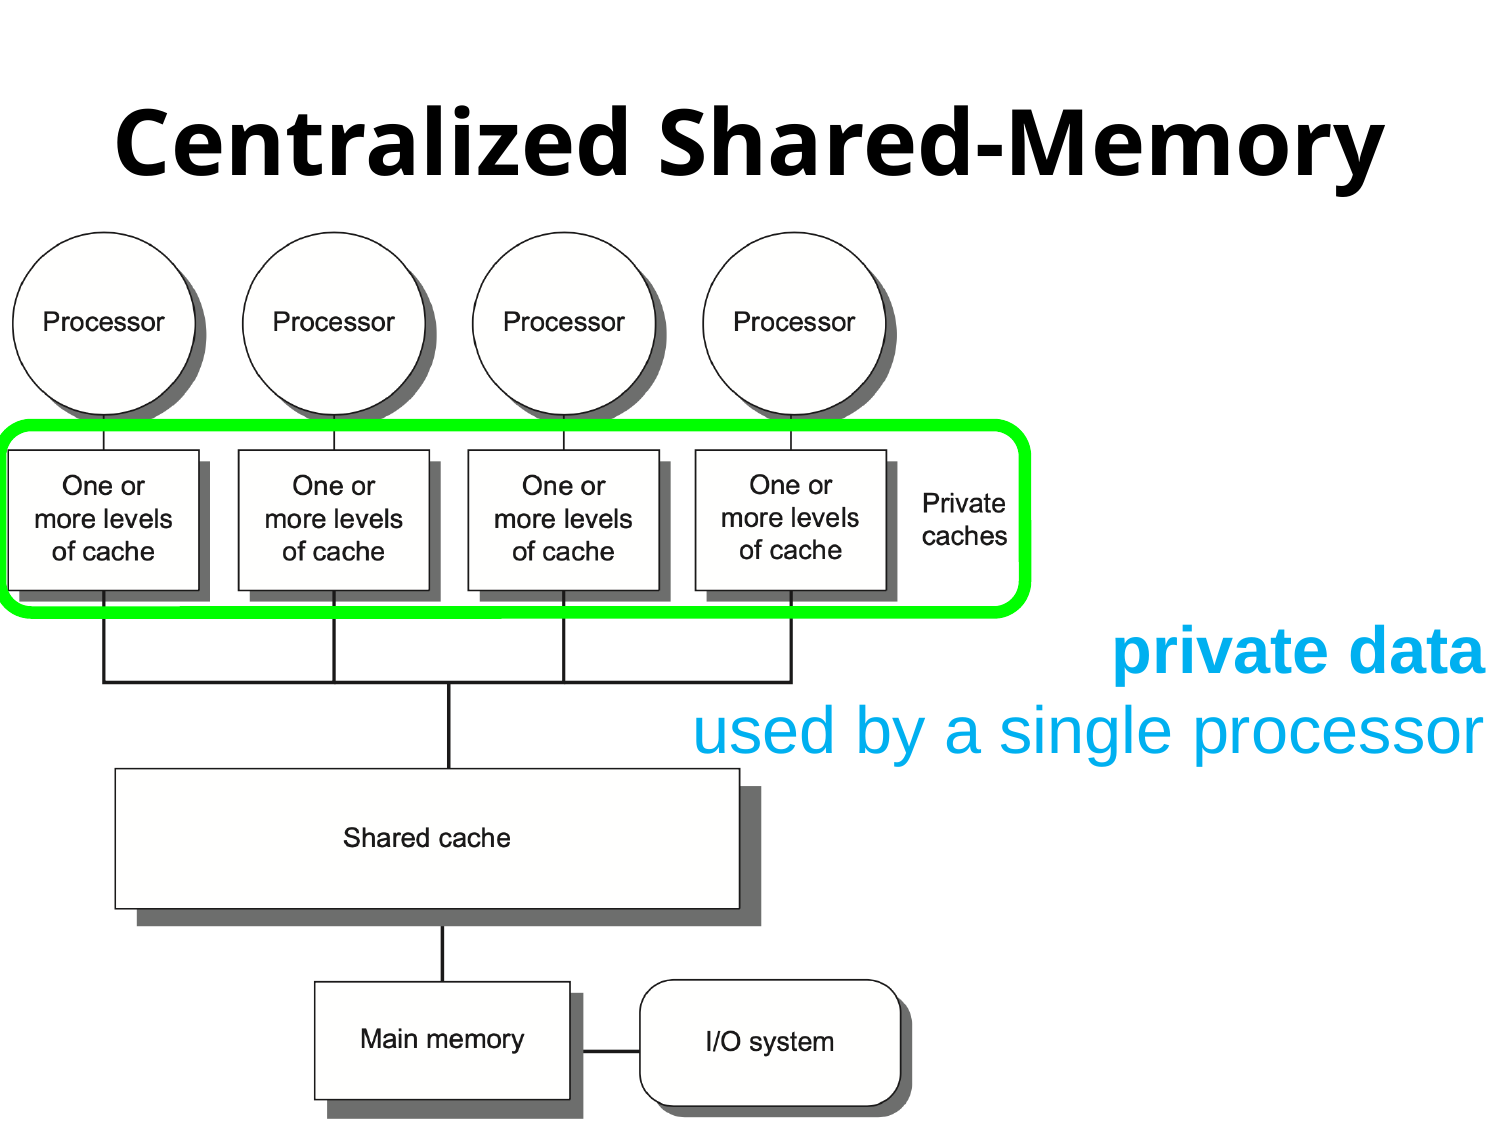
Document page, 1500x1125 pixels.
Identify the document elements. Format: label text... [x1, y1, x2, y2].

picture [0, 223, 1013, 1125]
text_box [1016, 431, 1028, 599]
text_box private data used by a single processor [1016, 599, 1500, 775]
title Centralized Shared-Memory [0, 45, 1500, 233]
